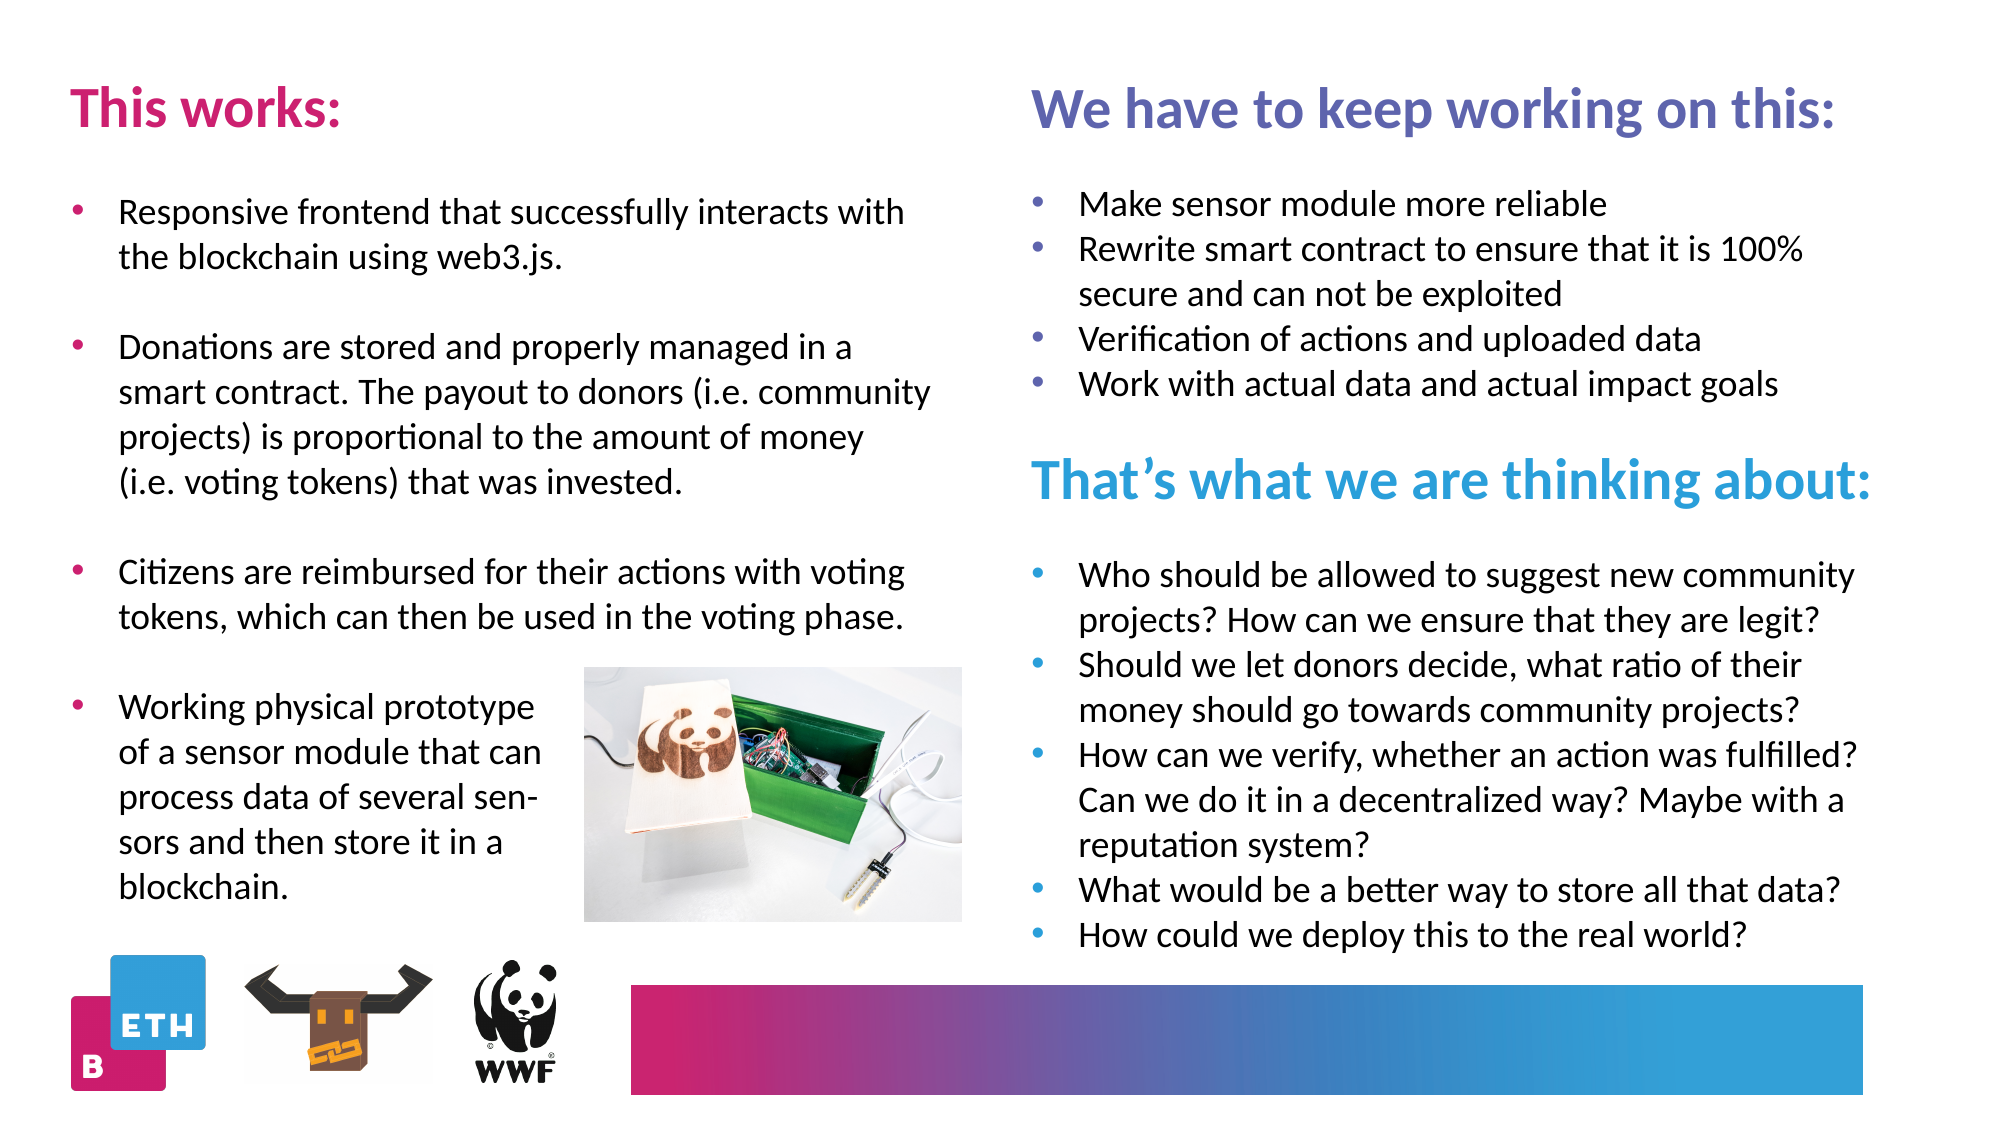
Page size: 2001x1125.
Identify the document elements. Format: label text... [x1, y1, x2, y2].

text_box That’s what we are thinking about: [1016, 434, 1896, 519]
picture [584, 667, 962, 922]
text_box This works: [55, 61, 935, 147]
picture [452, 945, 578, 1097]
text_box Who should be allowed to suggest new community projects? How can we ensure that they are legit? Should we let donors decide, what ratio of their money should go towards community projects? How can we verify, whether an action was fulfilled? Can we do it in a decentralized way? Maybe with a reputation system? What would be a better way to store all that data? How could we deploy this to the real world? [1016, 542, 1922, 963]
picture [244, 964, 433, 1084]
text_box Make sensor module more reliable Rewrite smart contract to ensure that it is 100% secure and can not be exploited Verification of actions and uploaded data Work with actual data and actual impact goals [1016, 171, 1922, 411]
text_box Responsive frontend that successfully interacts with the blockchain using web3.js. Donations are stored and properly managed in a smart contract. The payout to donors (i.e. community projects) is proportional to the amount of money (i.e. voting tokens) that was invested. Citizens are reimbursed for their actions with voting tokens, which can then be used in the voting phase. Working physical prototype of a sensor module that can process data of several sen- sors and then store it in a blockchain. [56, 179, 962, 915]
picture [631, 985, 1863, 1095]
picture [62, 946, 213, 1097]
text_box We have to keep working on this: [1016, 62, 1896, 148]
